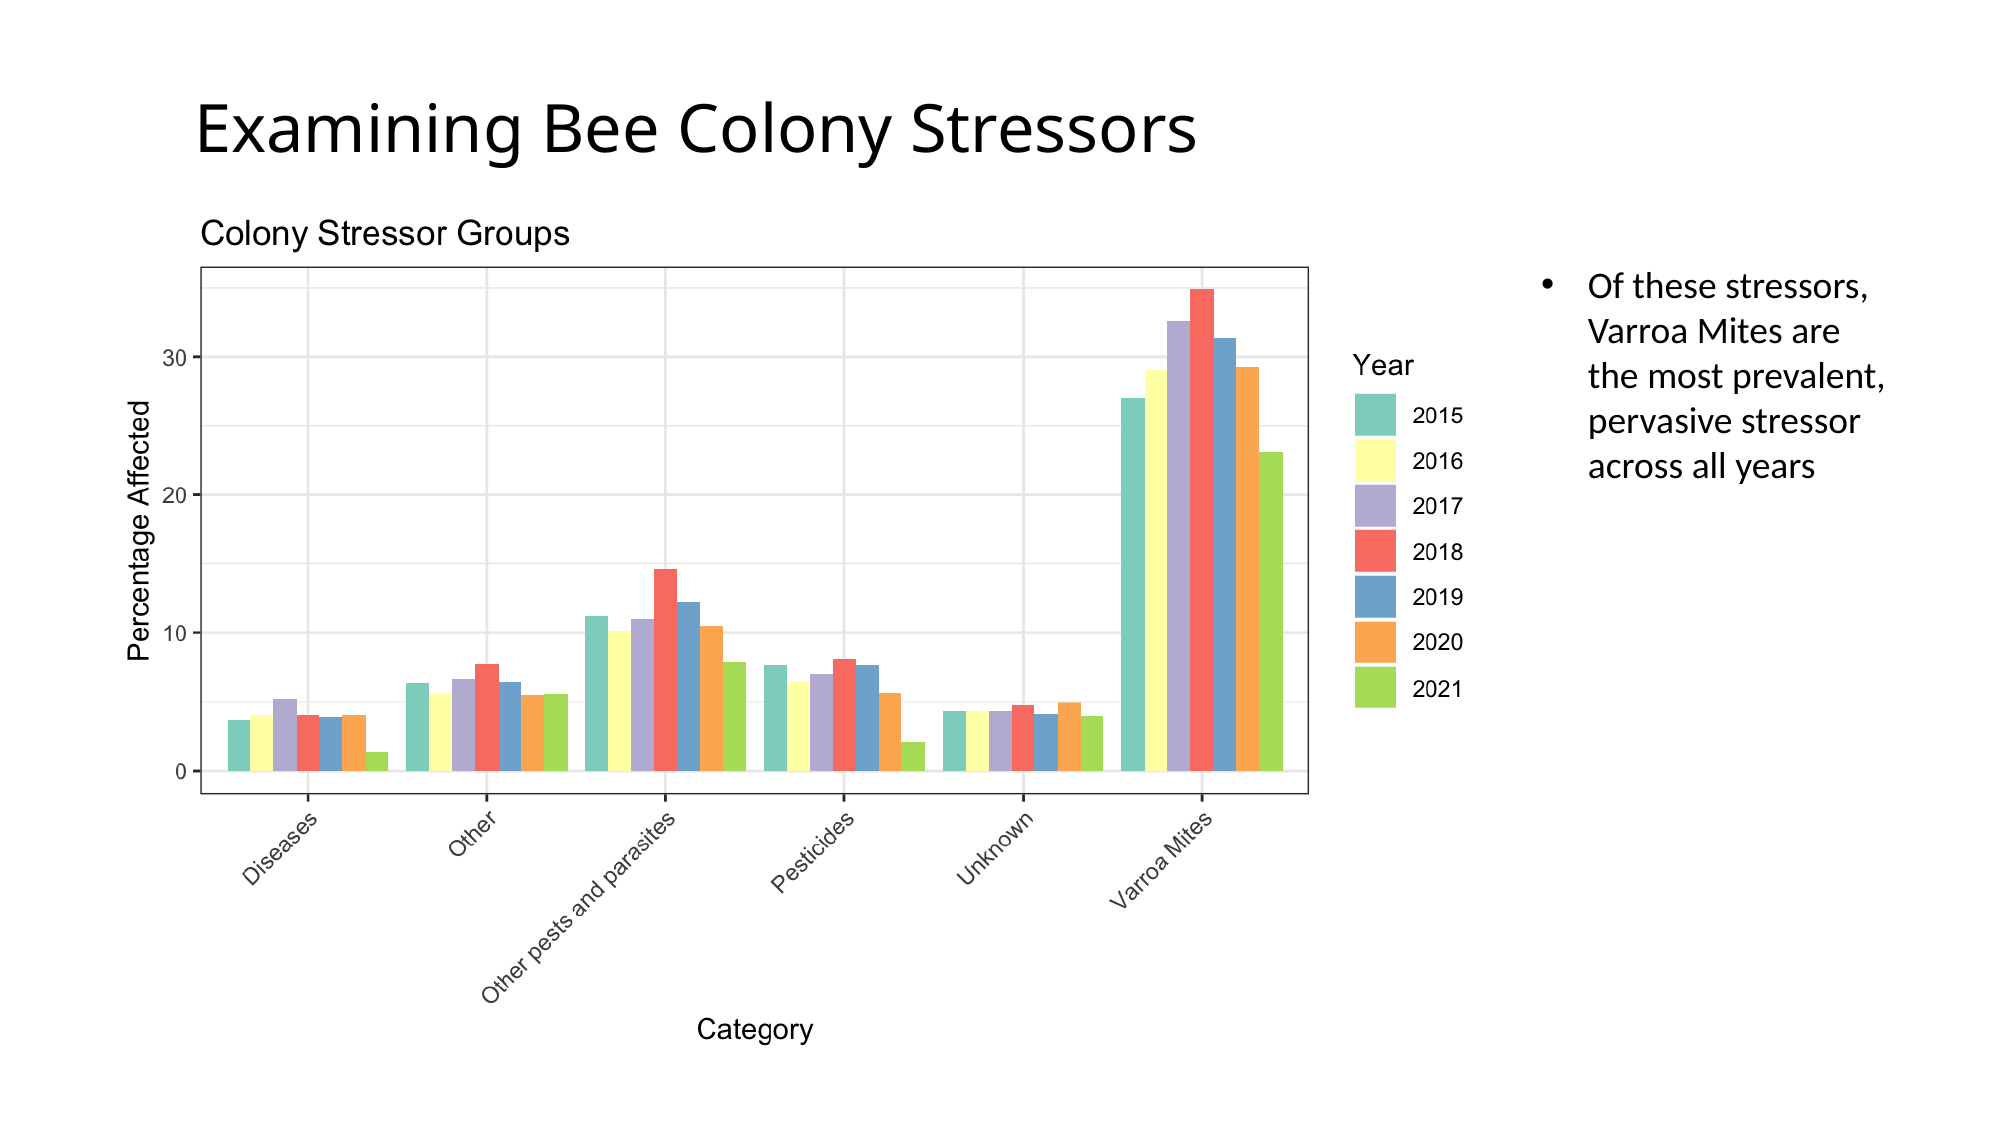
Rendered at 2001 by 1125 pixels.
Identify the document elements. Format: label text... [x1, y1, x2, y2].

text_box Of these stressors, Varroa Mites are the most prevalent, pervasive stressor across all years [1526, 253, 1905, 494]
picture [113, 205, 1492, 1058]
title Examining Bee Colony Stressors [179, 22, 1905, 241]
